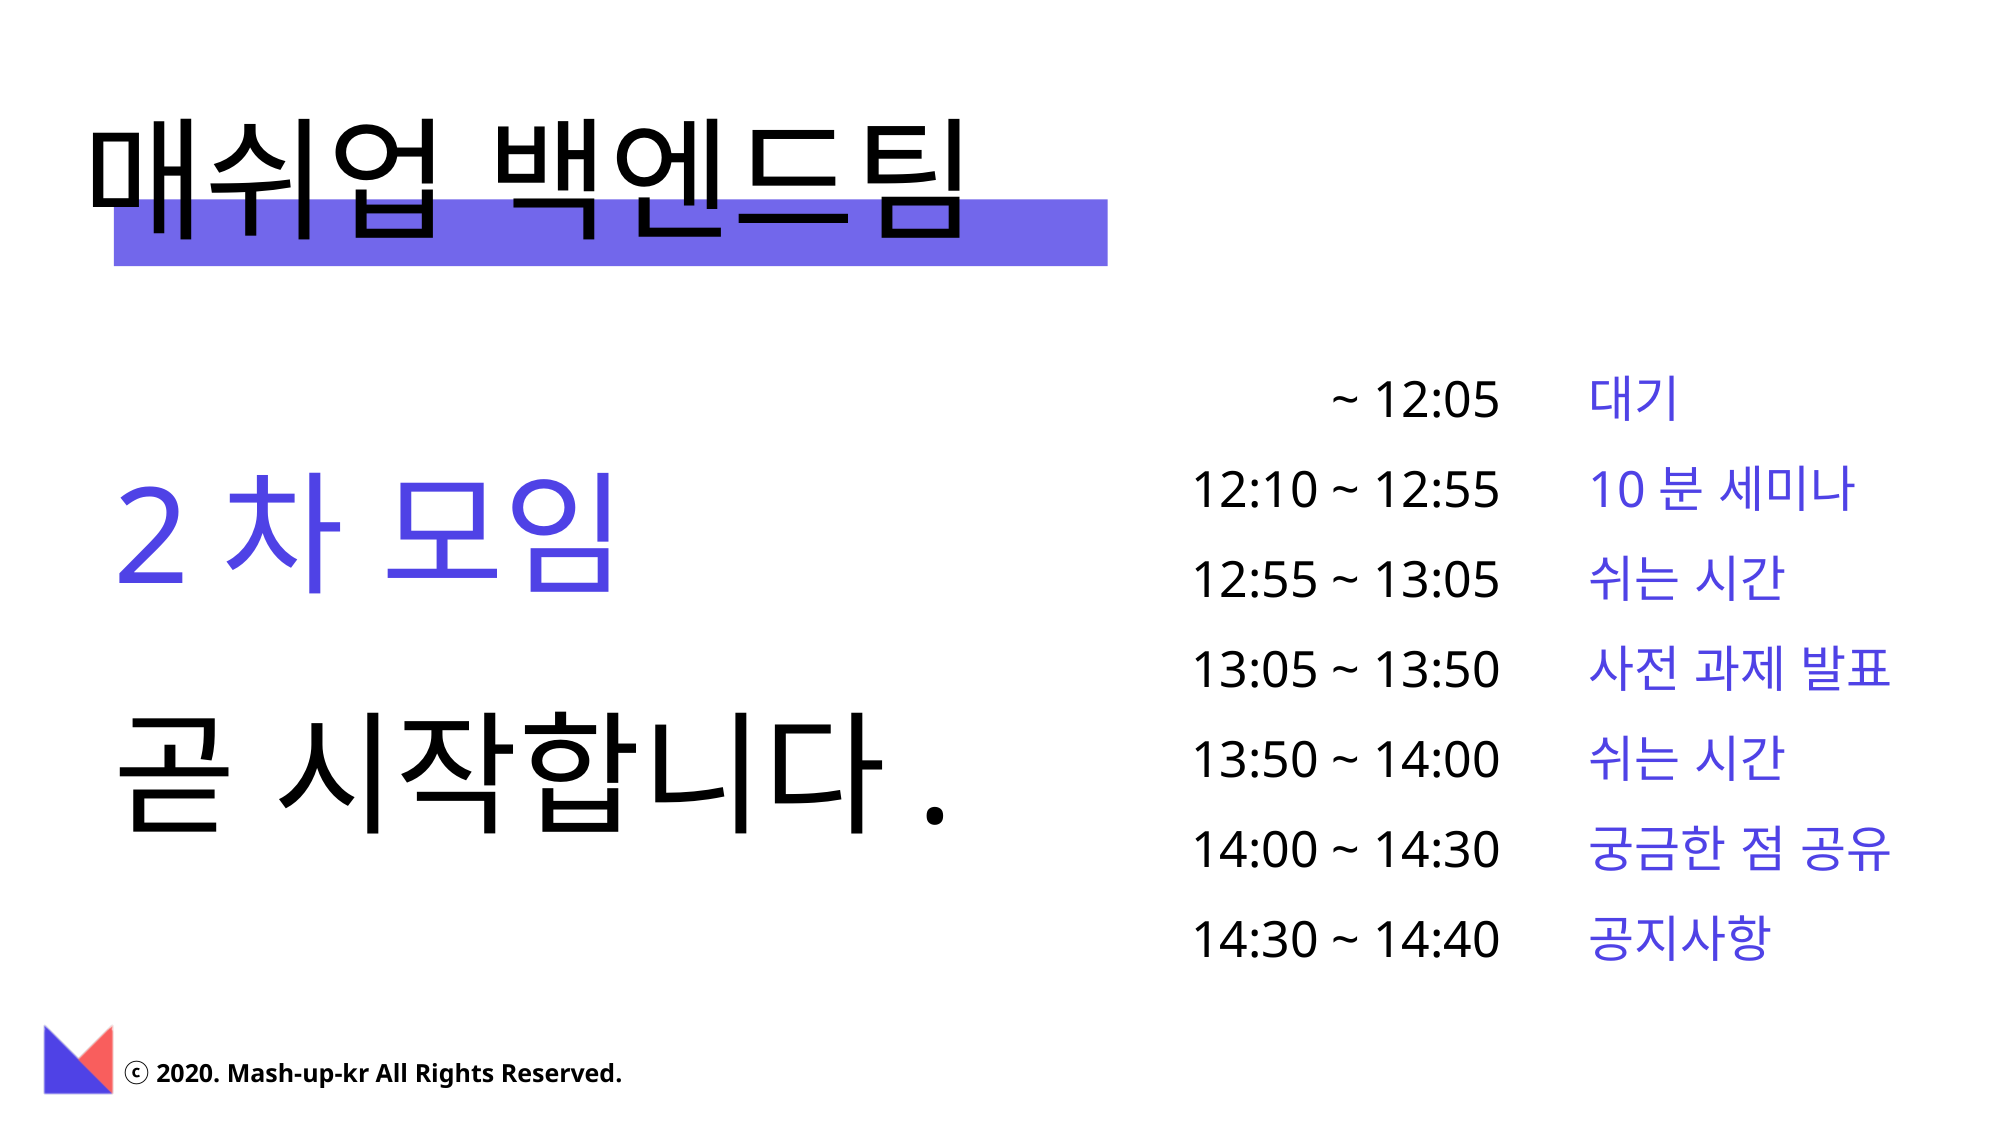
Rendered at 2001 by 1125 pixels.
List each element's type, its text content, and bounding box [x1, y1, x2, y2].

text_box [113, 198, 1109, 267]
text_box 대기 10분 세미나 쉬는 시간 사전 과제 발표 쉬는 시간 궁금한 점 공유 공지사항 [1574, 330, 1909, 975]
text_box 매쉬업 백엔드팀 [67, 88, 992, 264]
text_box 2차 모임 곧 시작합니다. [98, 363, 969, 858]
text_box ~ 12:05 12:10 ~ 12:55 12:55 ~ 13:05 13:05 ~ 13:50 13:50 ~ 14:00 14:00 ~ 14:30 14:30 ~ 14:40 [1176, 330, 1516, 975]
text_box ⓒ 2020. Mash-up-kr All Rights Reserved. [115, 1049, 638, 1095]
picture [41, 1024, 115, 1096]
